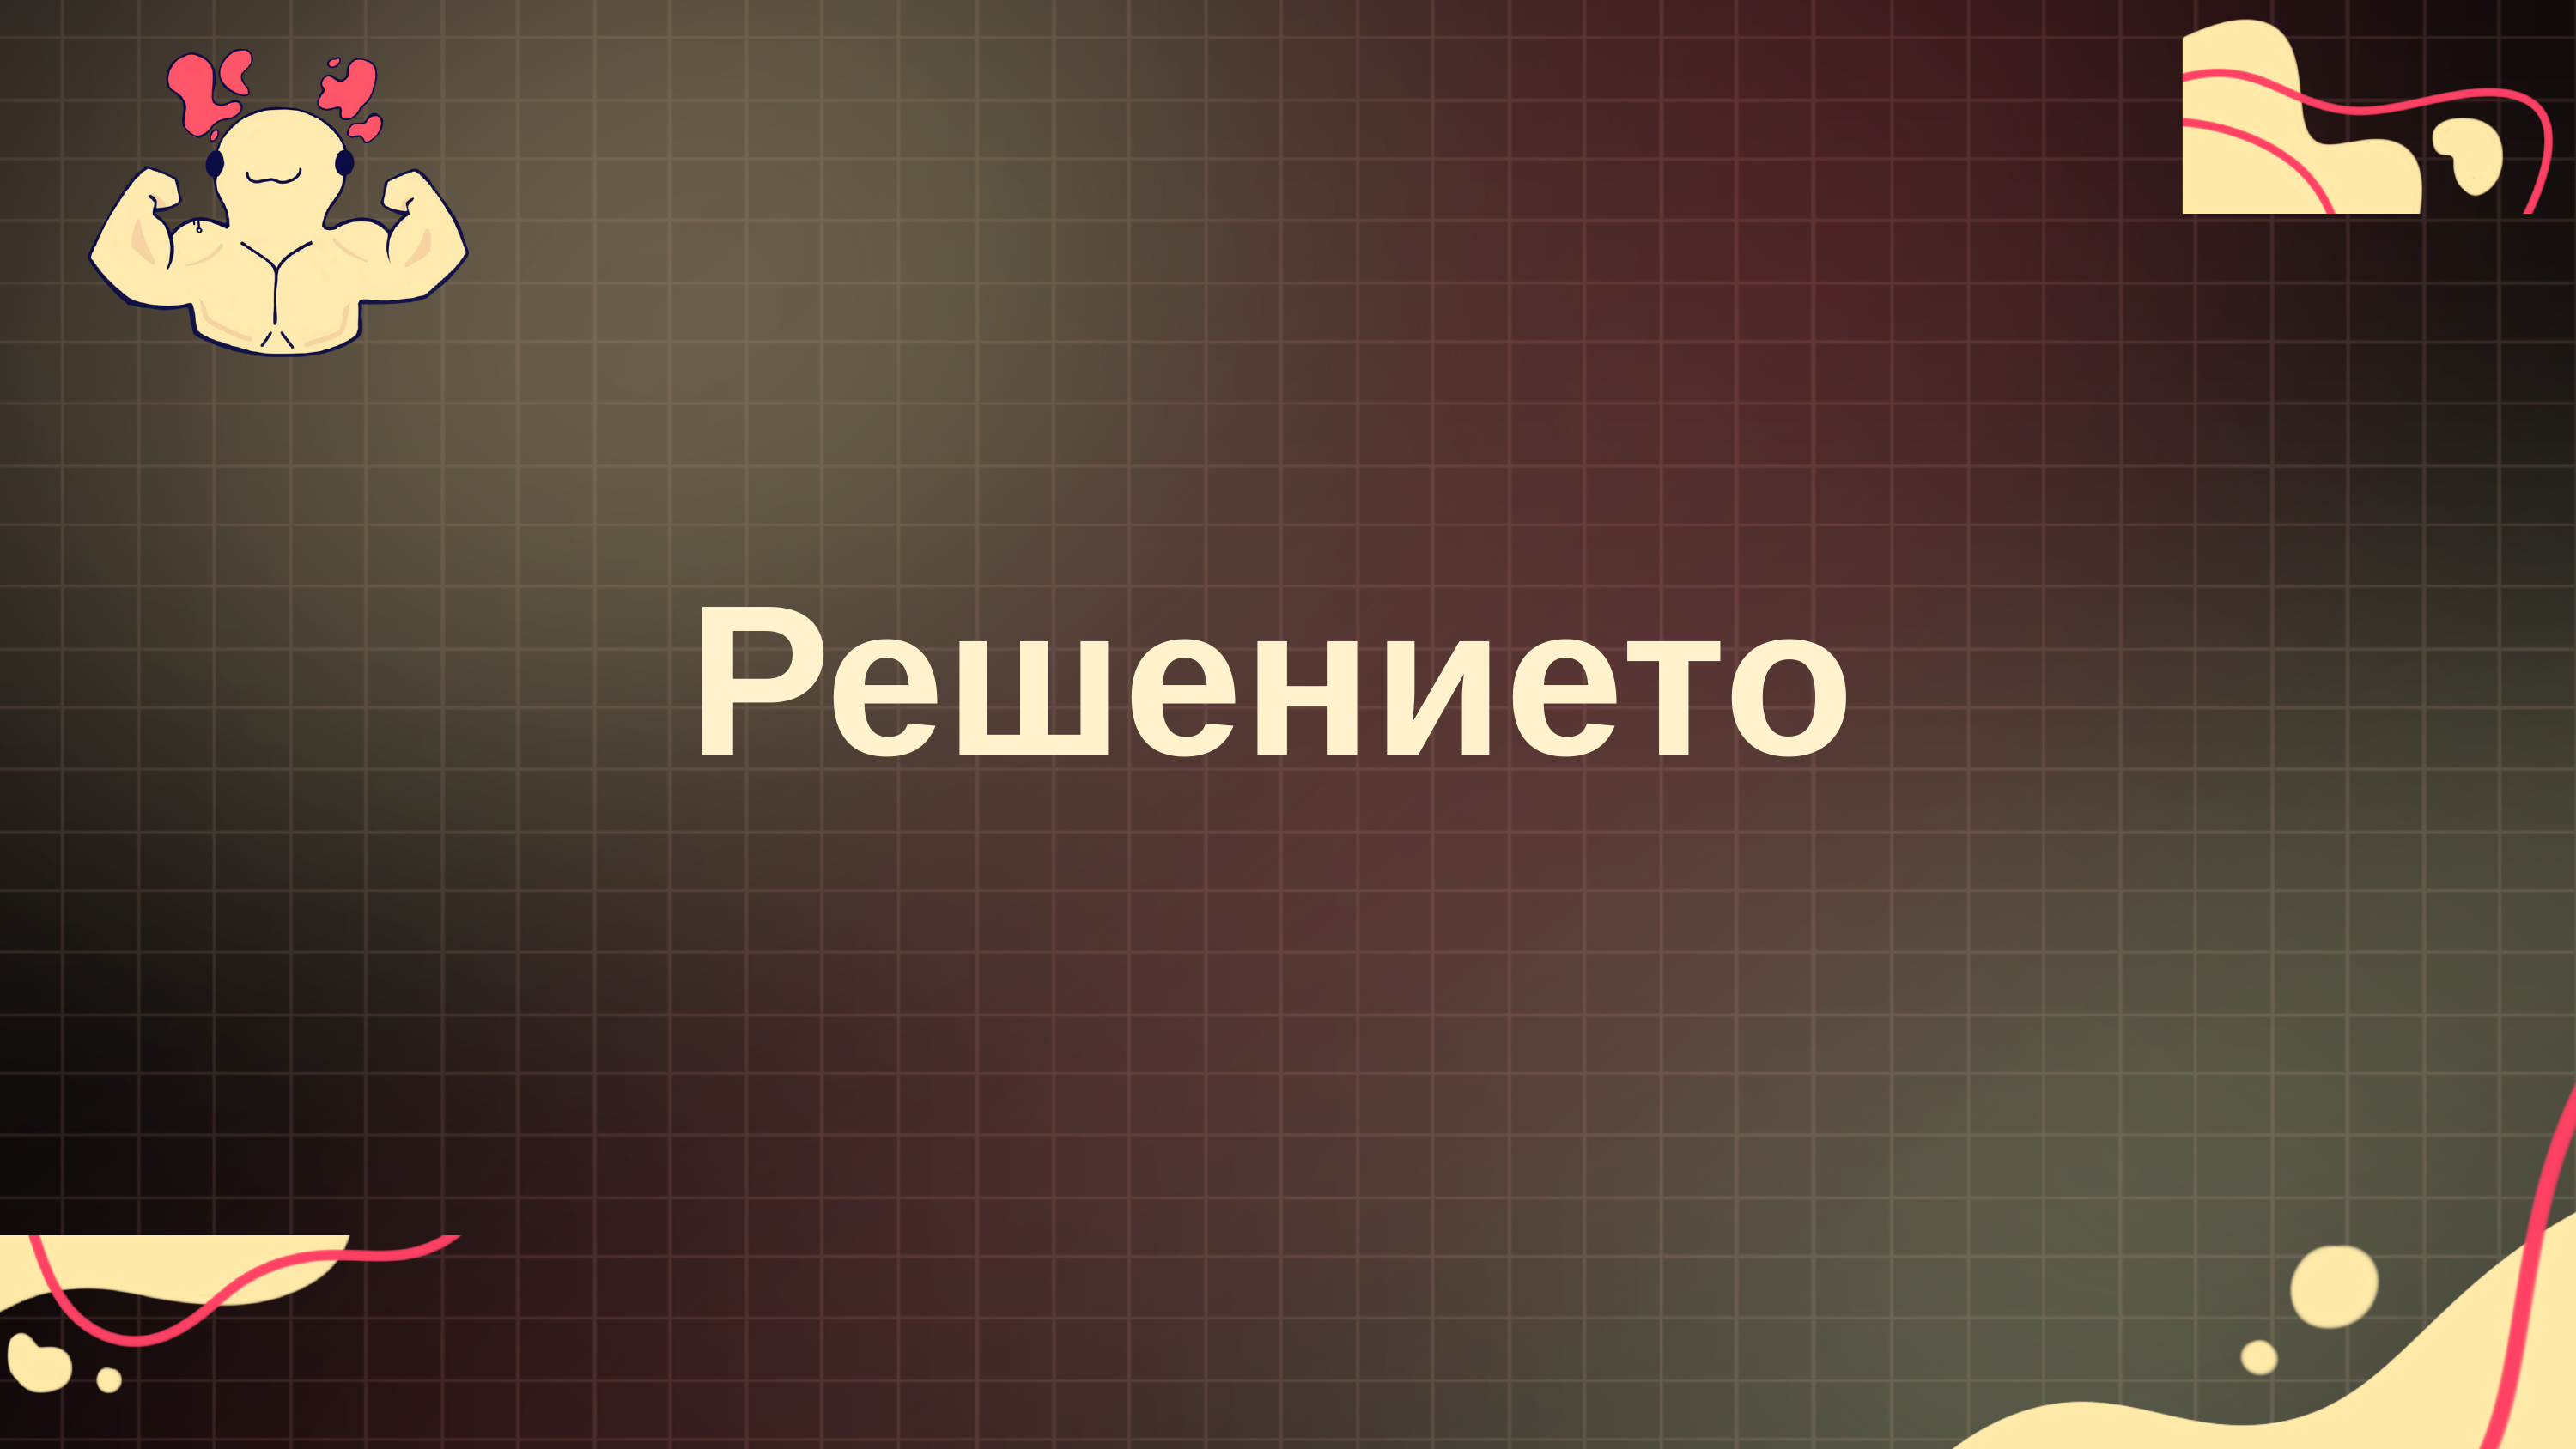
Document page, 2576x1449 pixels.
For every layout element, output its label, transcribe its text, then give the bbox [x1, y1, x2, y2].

text_box [0, 0, 2576, 1449]
text_box Решението [135, 573, 2409, 801]
text_box [82, 24, 476, 415]
text_box [0, 1235, 716, 1449]
text_box [2182, 0, 2576, 214]
text_box [1680, 797, 2576, 1449]
